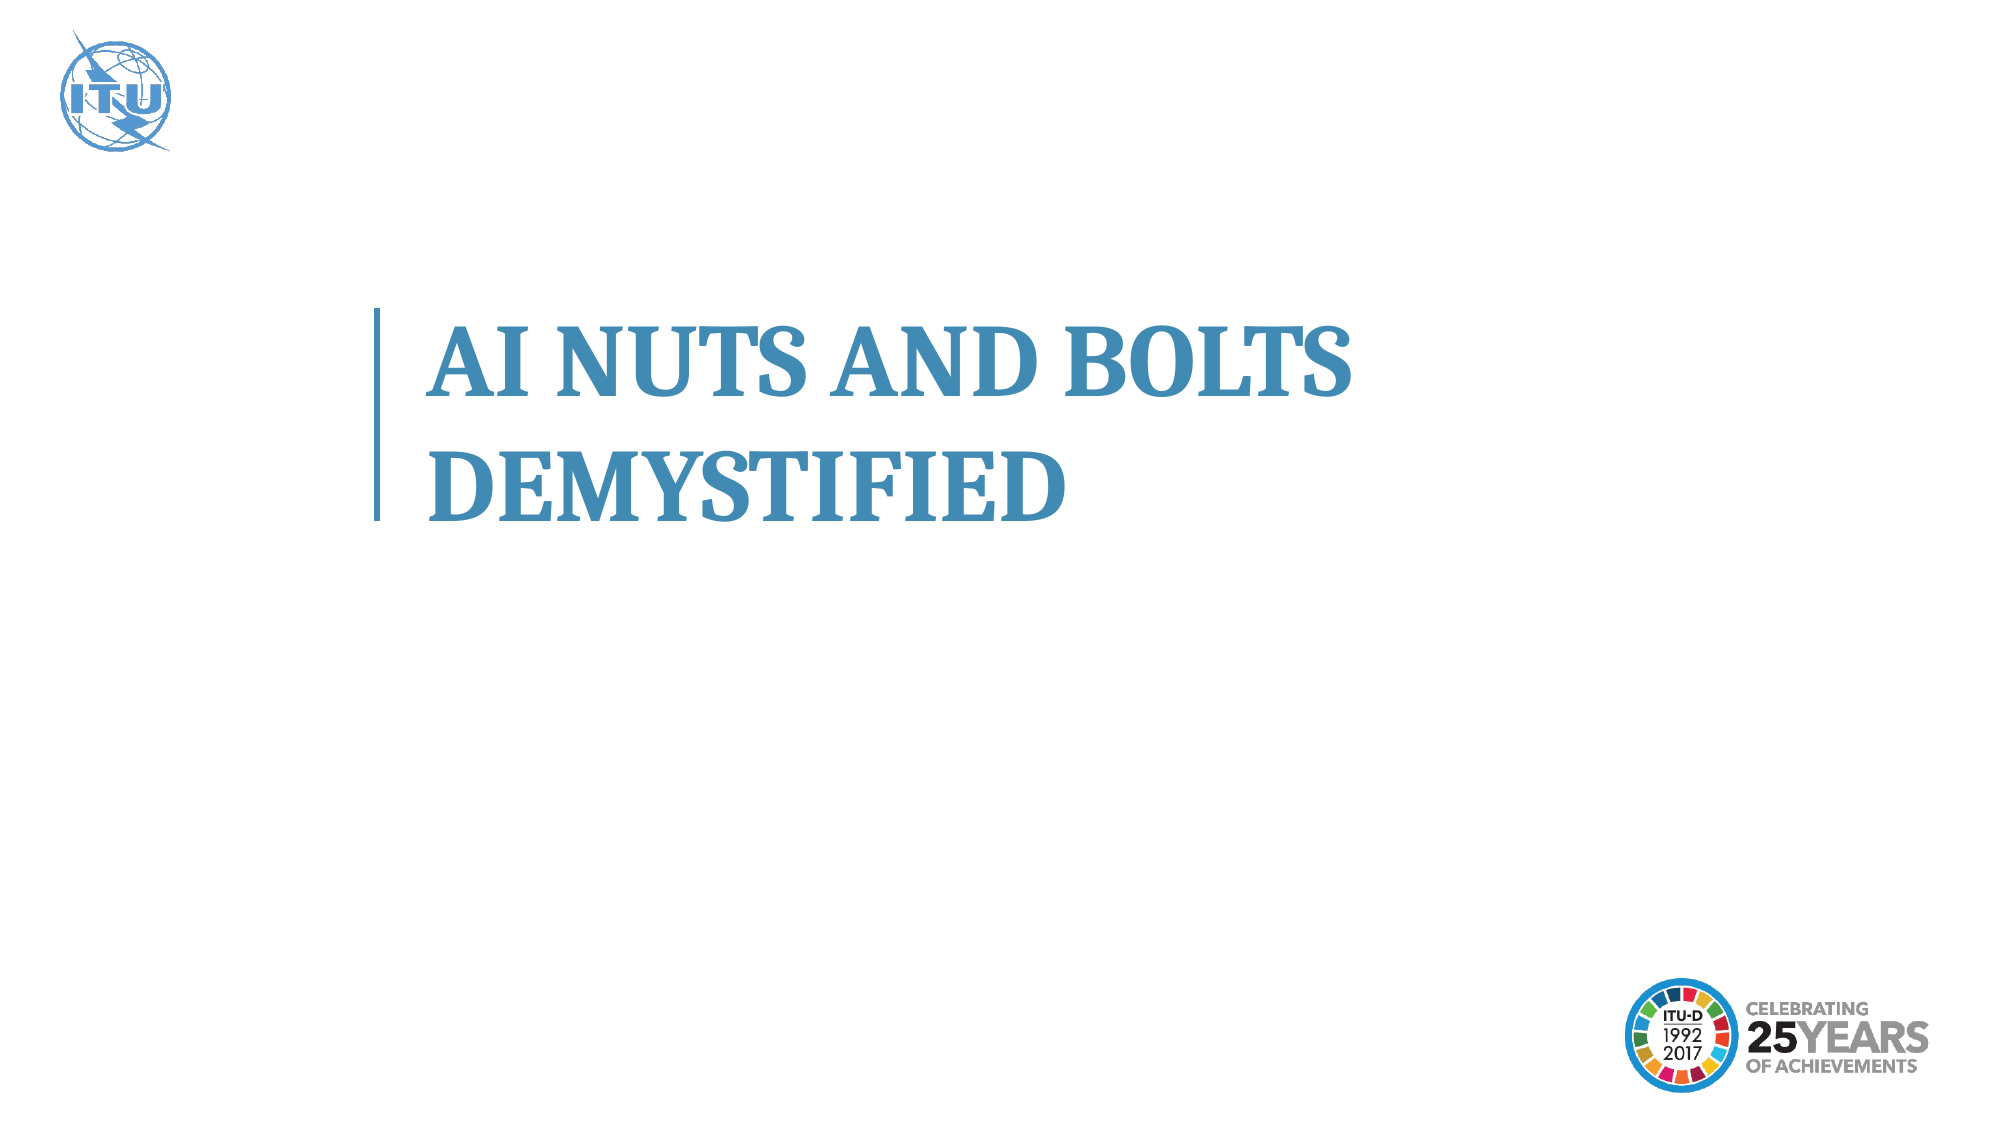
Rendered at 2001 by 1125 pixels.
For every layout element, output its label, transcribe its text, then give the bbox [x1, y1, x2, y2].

picture [57, 26, 177, 156]
picture [1623, 977, 1930, 1093]
text_box AI NUTS AND BOLTS DEMYSTIFIED [412, 285, 1838, 550]
